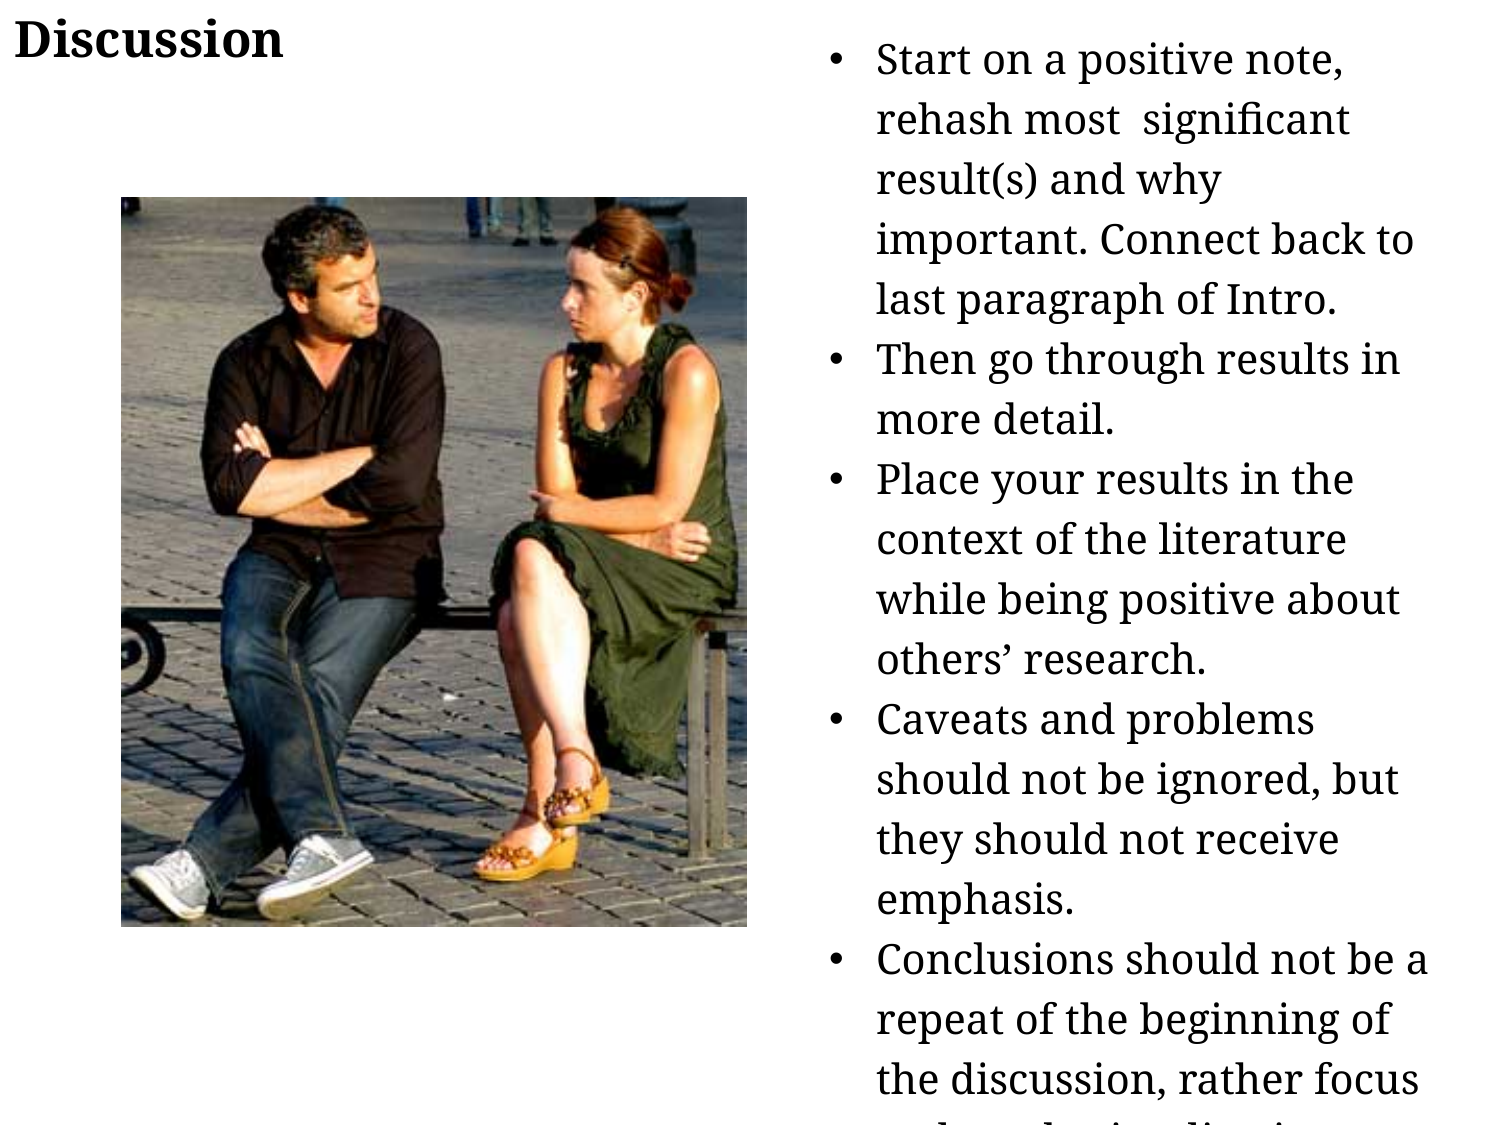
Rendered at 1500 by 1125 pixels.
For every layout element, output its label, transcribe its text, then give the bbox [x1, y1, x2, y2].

text_box Start on a positive note, rehash most significant result(s) and why important. Connect back to last paragraph of Intro. Then go through results in more detail. Place your results in the context of the literature while being positive about others’ research. Caveats and problems should not be ignored, but they should not receive emphasis. Conclusions should not be a repeat of the beginning of the discussion, rather focus on broader implications. [814, 75, 1459, 1125]
picture [120, 197, 747, 928]
text_box Discussion [0, 0, 1500, 75]
